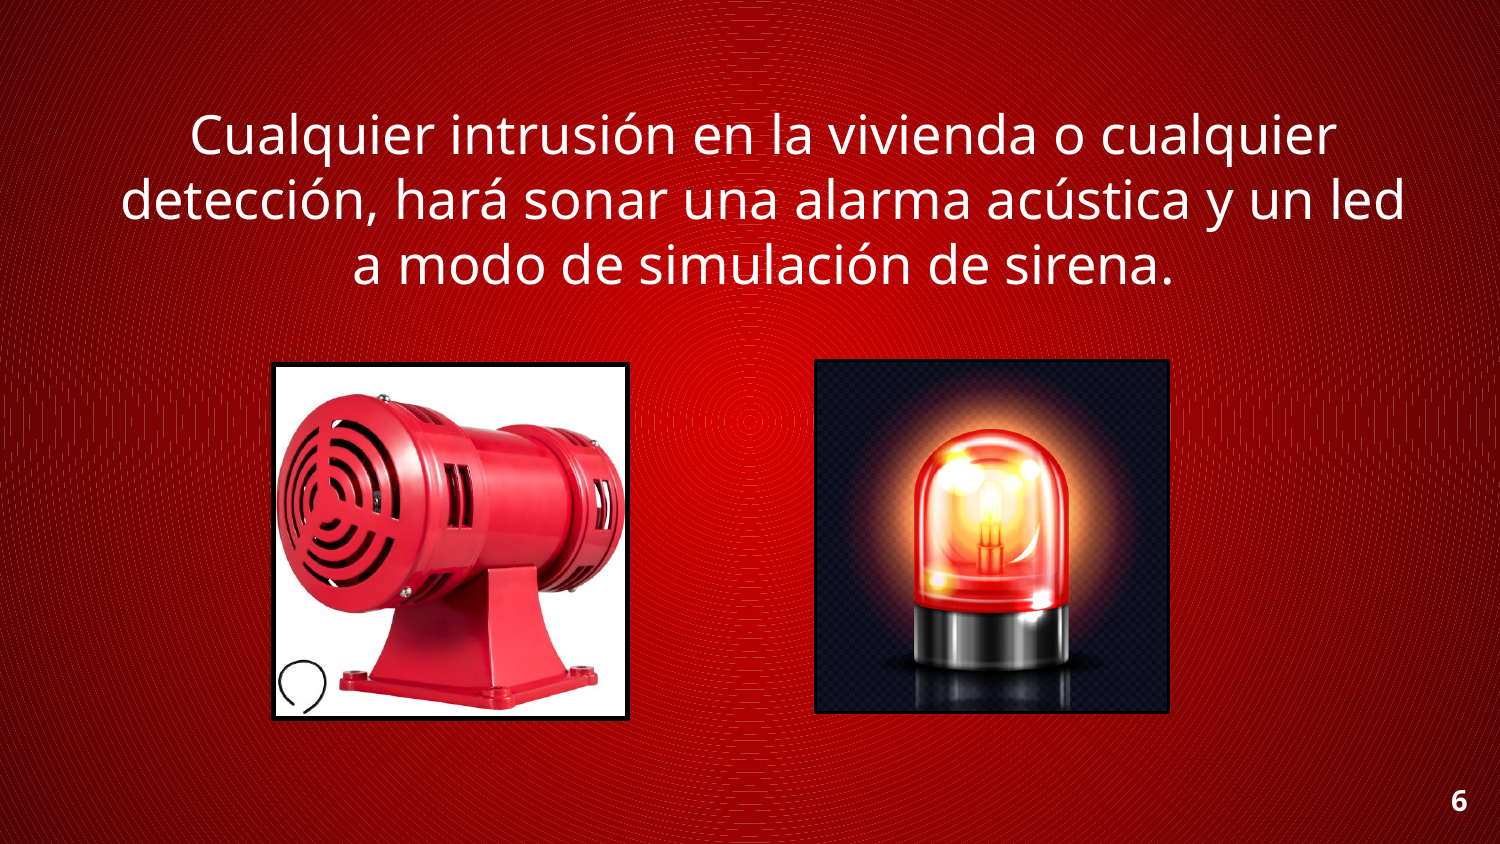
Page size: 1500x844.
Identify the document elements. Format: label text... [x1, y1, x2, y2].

text_box Cualquier intrusión en la vivienda o cualquier detección, hará sonar una alarma acústica y un led a modo de simulación de sirena. [87, 85, 1441, 785]
slide_number 6 [1392, 767, 1483, 833]
picture [816, 361, 1167, 712]
picture [275, 366, 626, 717]
